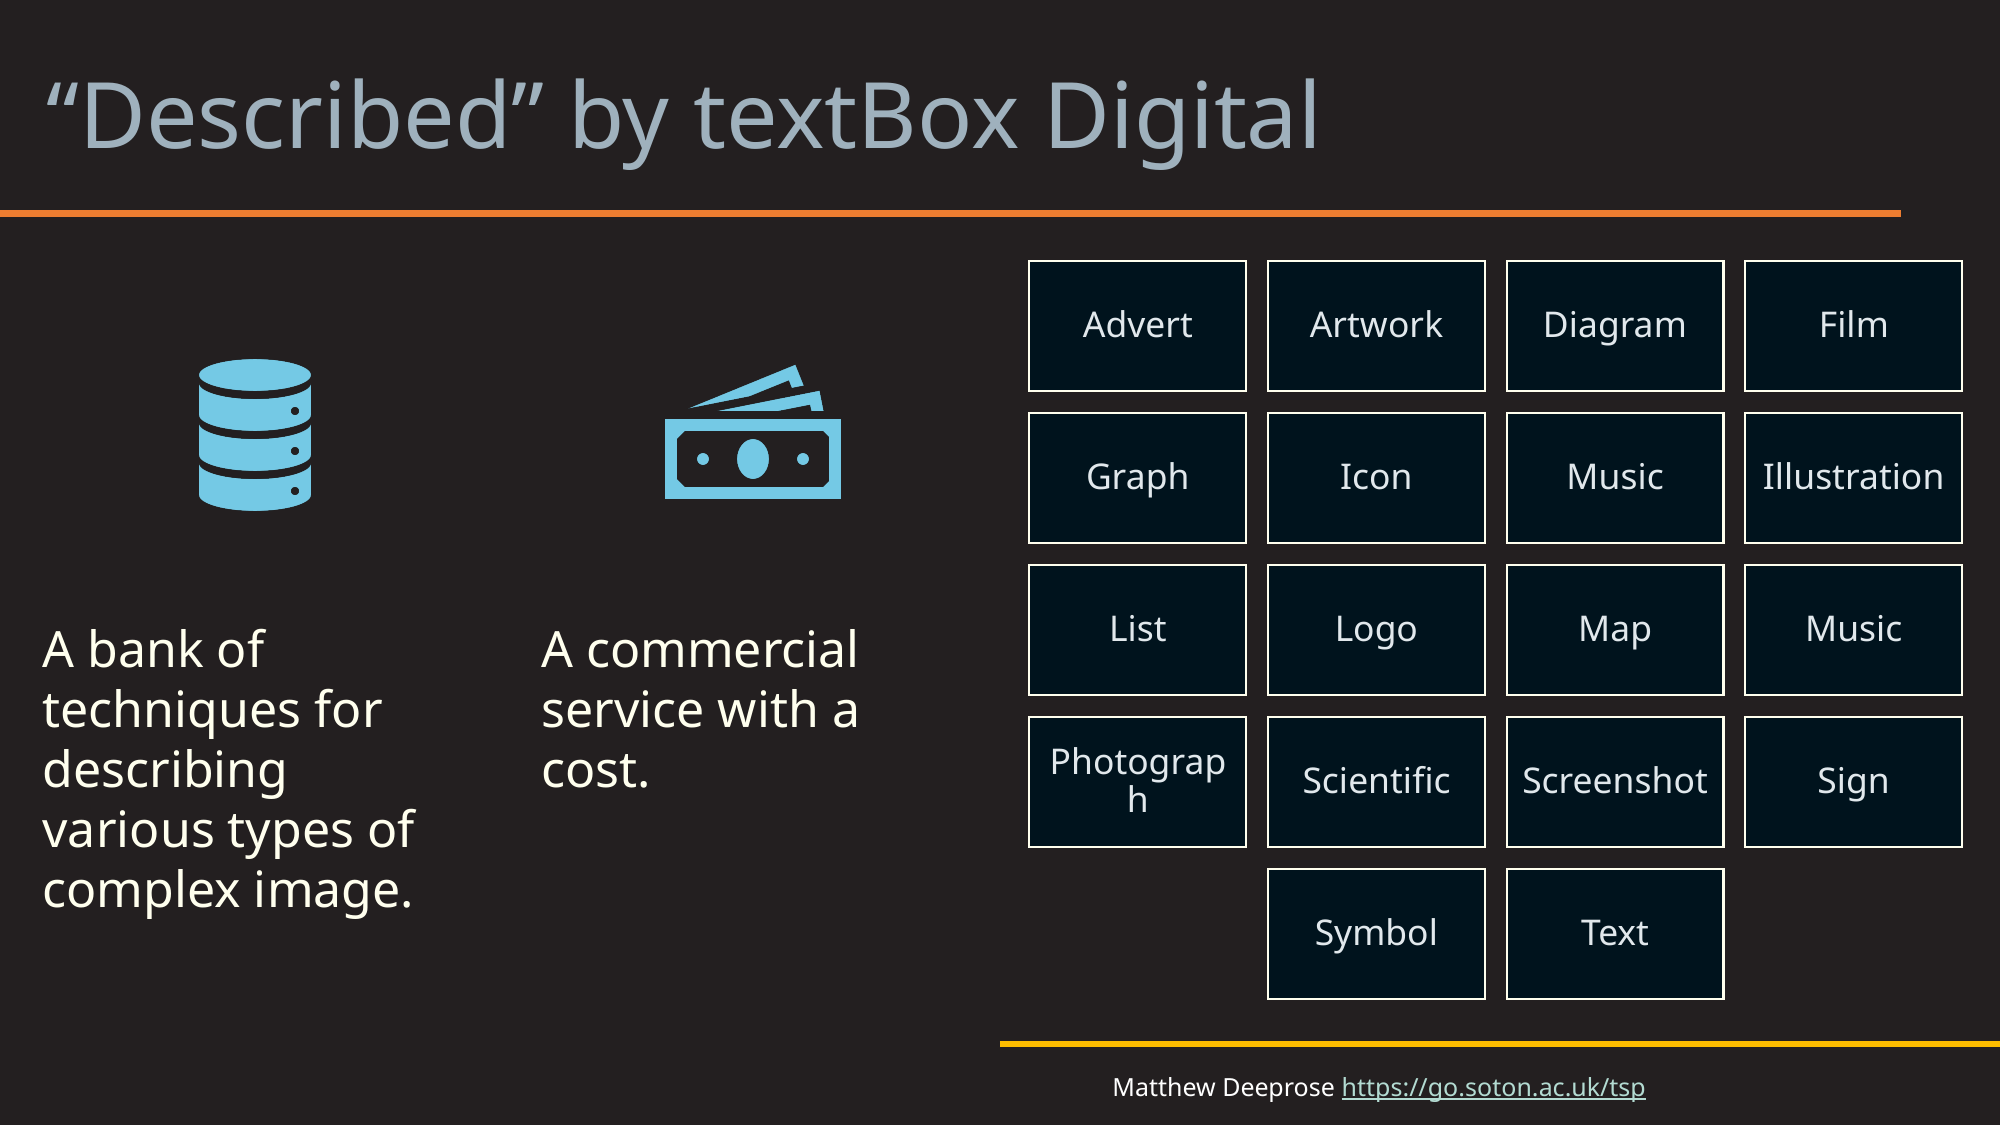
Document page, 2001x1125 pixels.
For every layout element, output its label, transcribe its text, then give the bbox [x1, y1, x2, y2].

title “Described” by textBox Digital [31, 24, 1963, 214]
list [1029, 245, 1963, 1014]
footer Matthew Deeprose https://go.soton.ac.uk/tsp [1097, 1055, 1803, 1117]
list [37, 245, 971, 1014]
